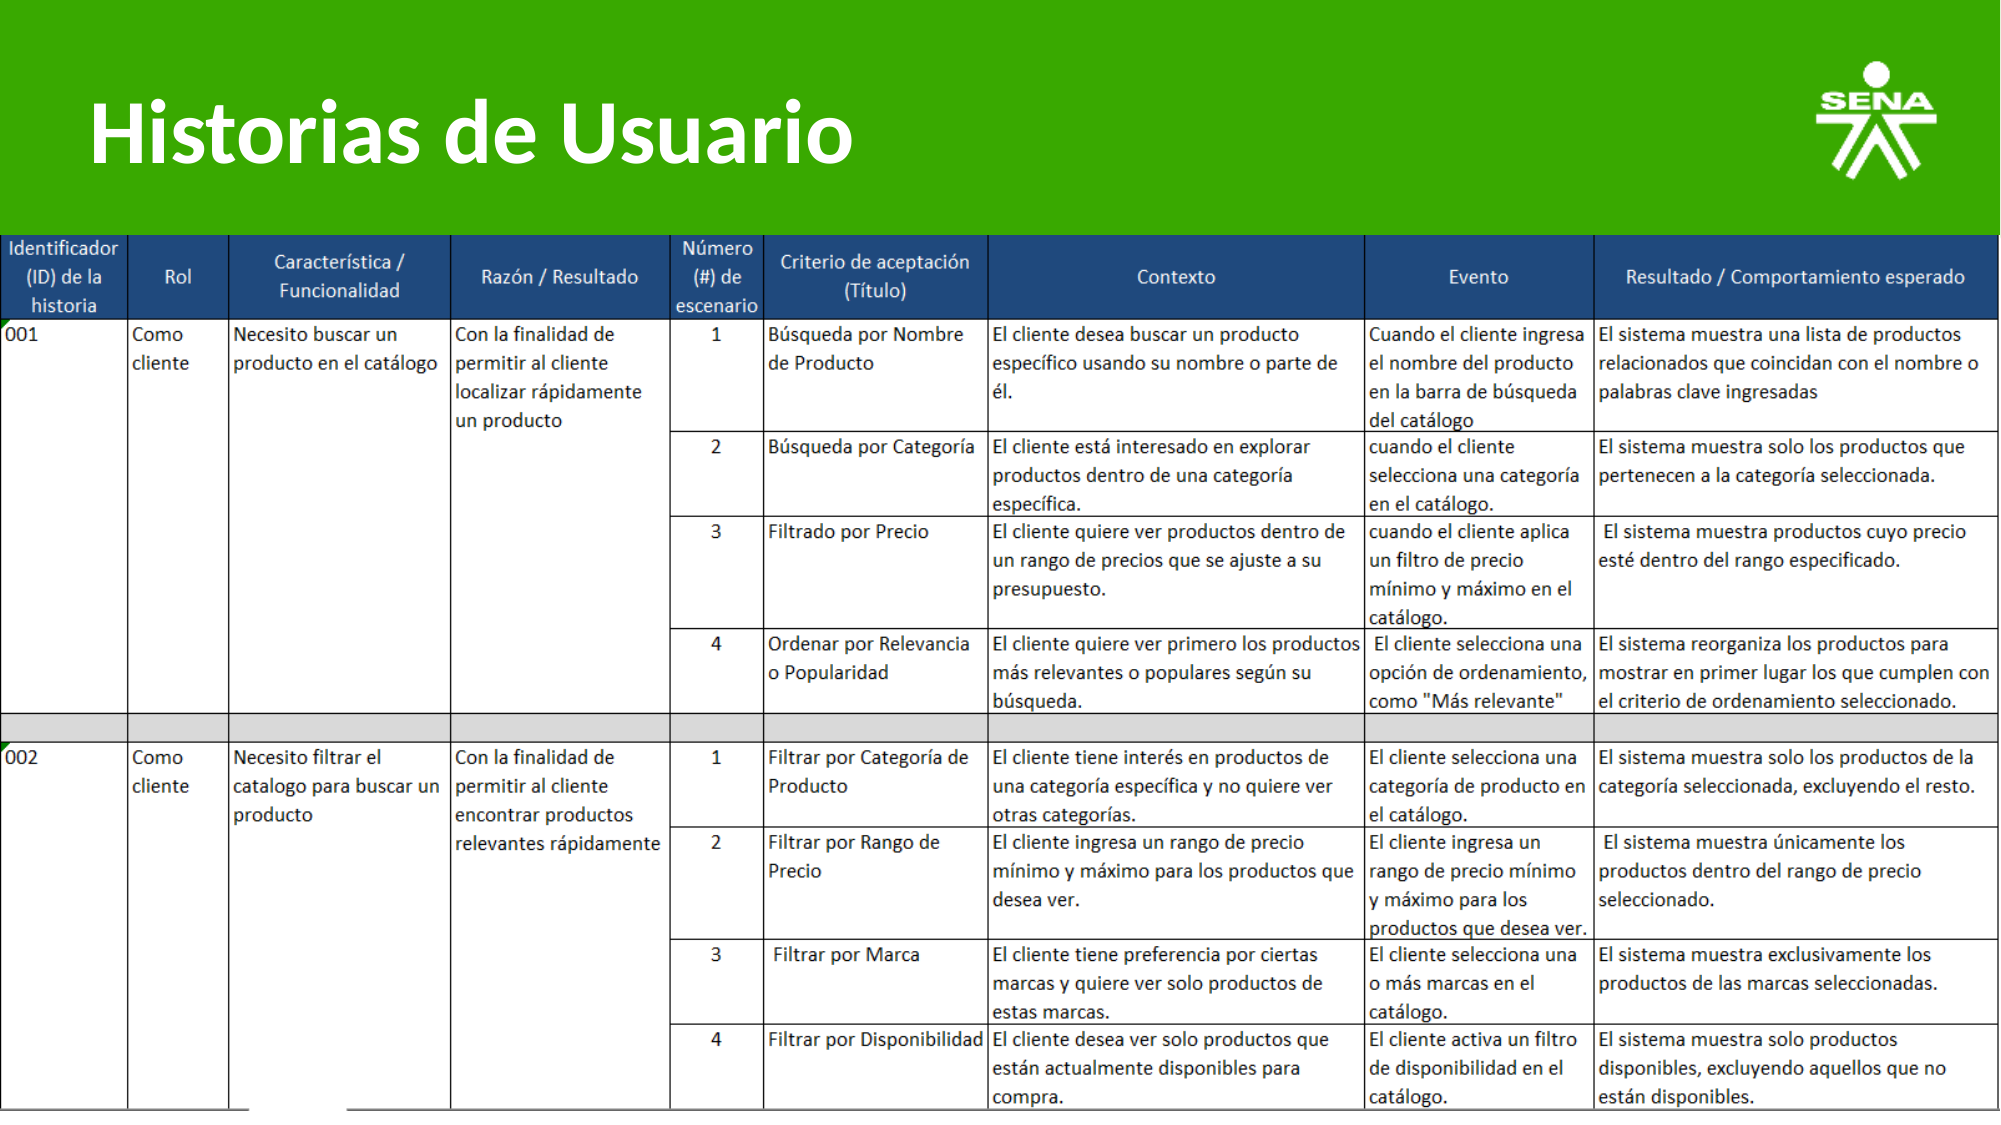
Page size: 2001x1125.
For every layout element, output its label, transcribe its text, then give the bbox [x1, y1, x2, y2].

title Historias de Usuario [74, 18, 1800, 233]
picture [0, 0, 2001, 1125]
